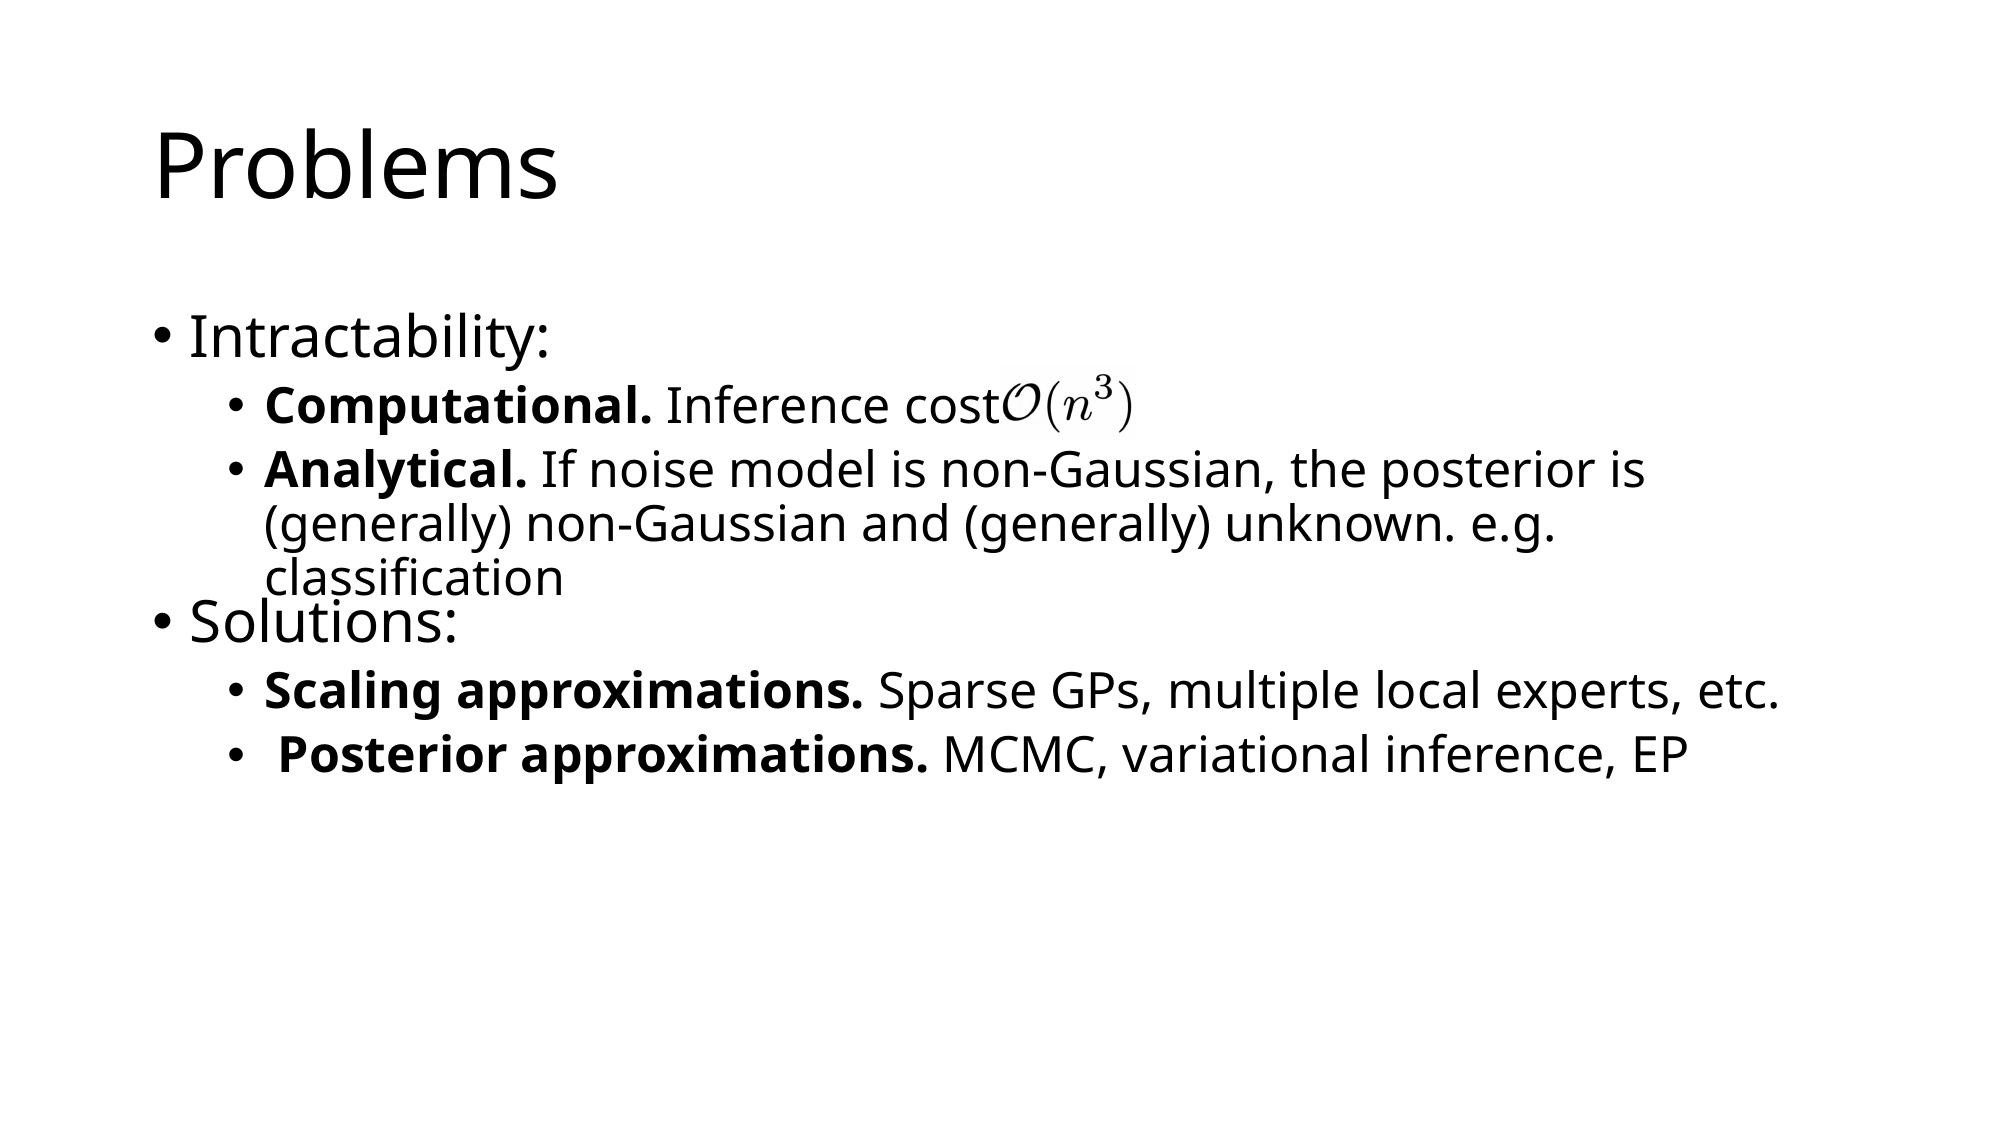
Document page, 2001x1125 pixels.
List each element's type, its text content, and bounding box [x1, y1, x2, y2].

list Intractability: Computational. Inference cost is Analytical. If noise model is non-Gaussian, the posterior is (generally) non-Gaussian and (generally) unknown. e.g. classification [137, 299, 1863, 563]
title Problems [137, 59, 1863, 278]
picture [999, 365, 1138, 439]
text_box Solutions: Scaling approximations. Sparse GPs, multiple local experts, etc. Posterior approximations. MCMC, variational inference, EP [137, 584, 1863, 848]
